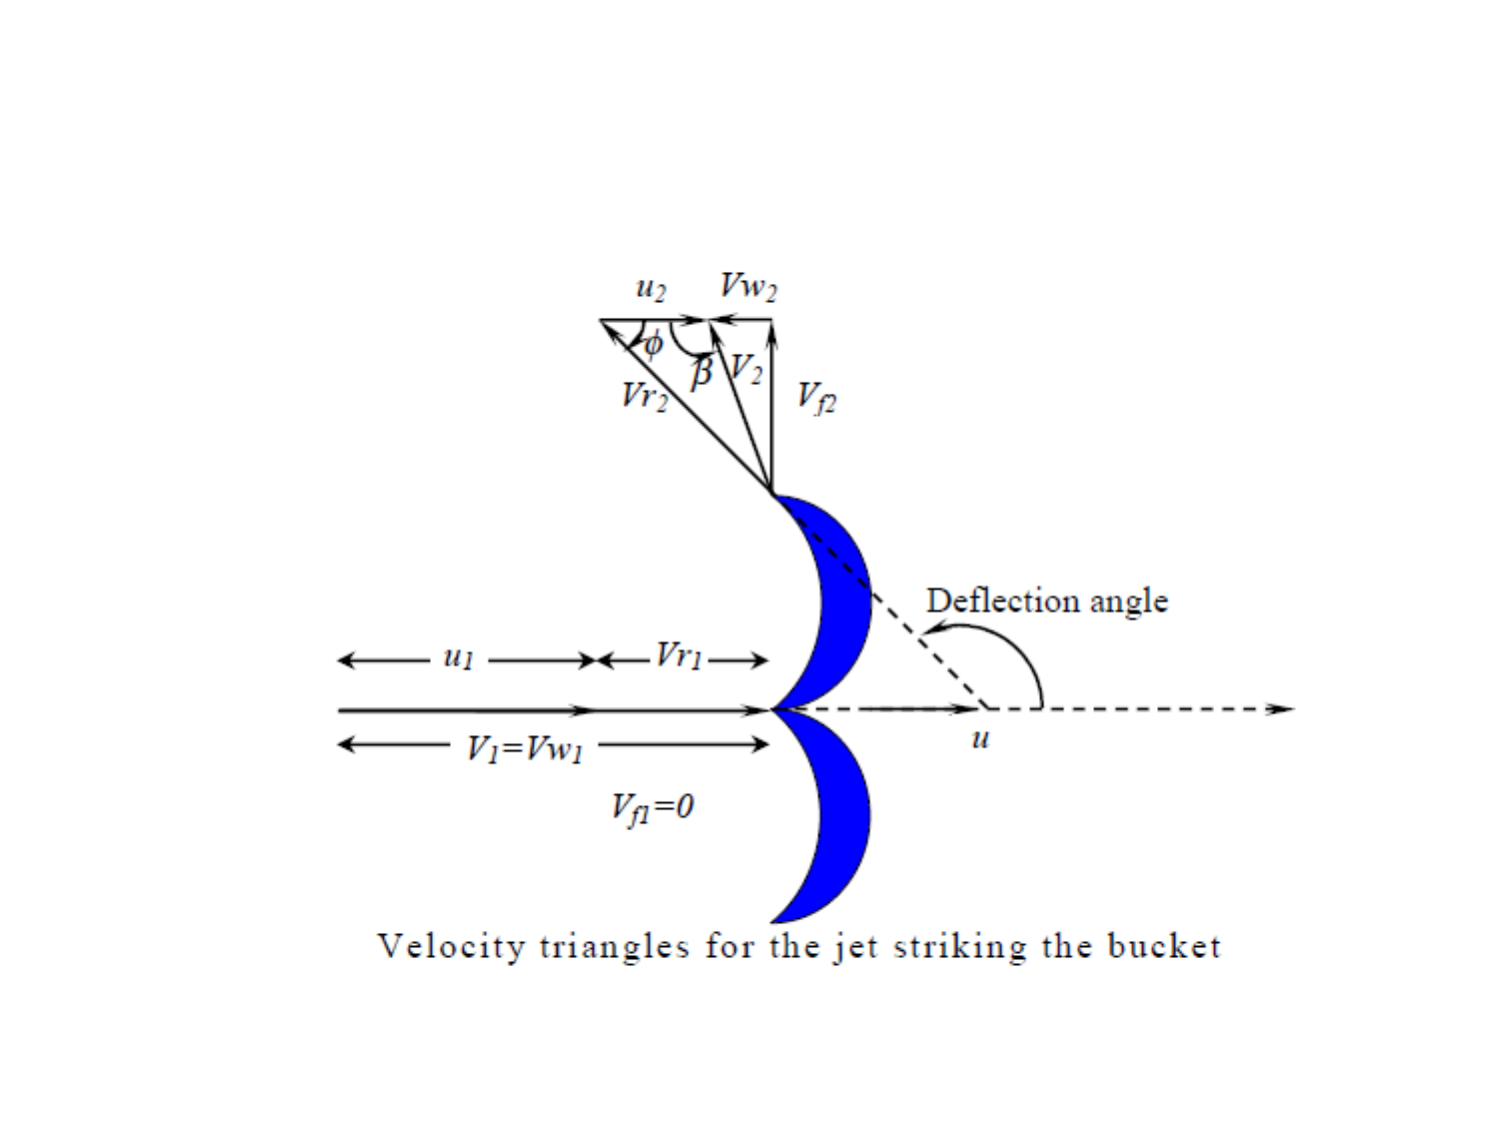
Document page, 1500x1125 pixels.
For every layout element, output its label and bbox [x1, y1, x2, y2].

picture [237, 237, 1364, 985]
